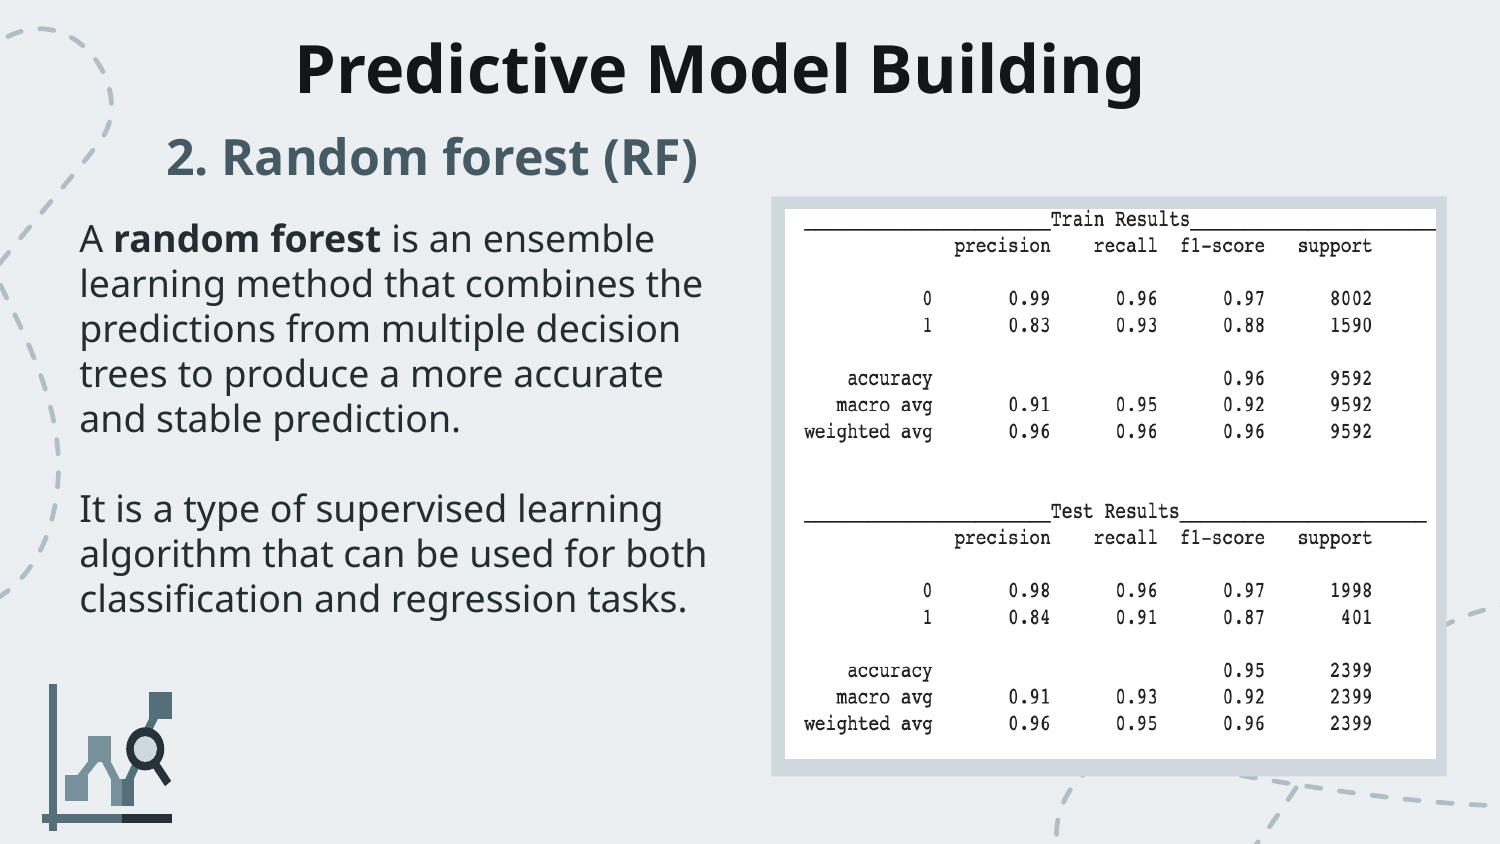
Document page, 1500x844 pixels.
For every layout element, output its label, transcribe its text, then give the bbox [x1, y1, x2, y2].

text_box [41, 683, 173, 832]
text_box 2. Random forest (RF) [151, 118, 1192, 243]
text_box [0, 162, 332, 462]
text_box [988, 627, 1500, 844]
title Predictive Model Building [107, 12, 1334, 118]
text_box A random forest is an ensemble learning method that combines the predictions from multiple decision trees to produce a more accurate and stable prediction. It is a type of supervised learning algorithm that can be used for both classification and regression tasks. [64, 208, 731, 628]
text_box [771, 196, 1447, 777]
picture [785, 208, 1436, 759]
